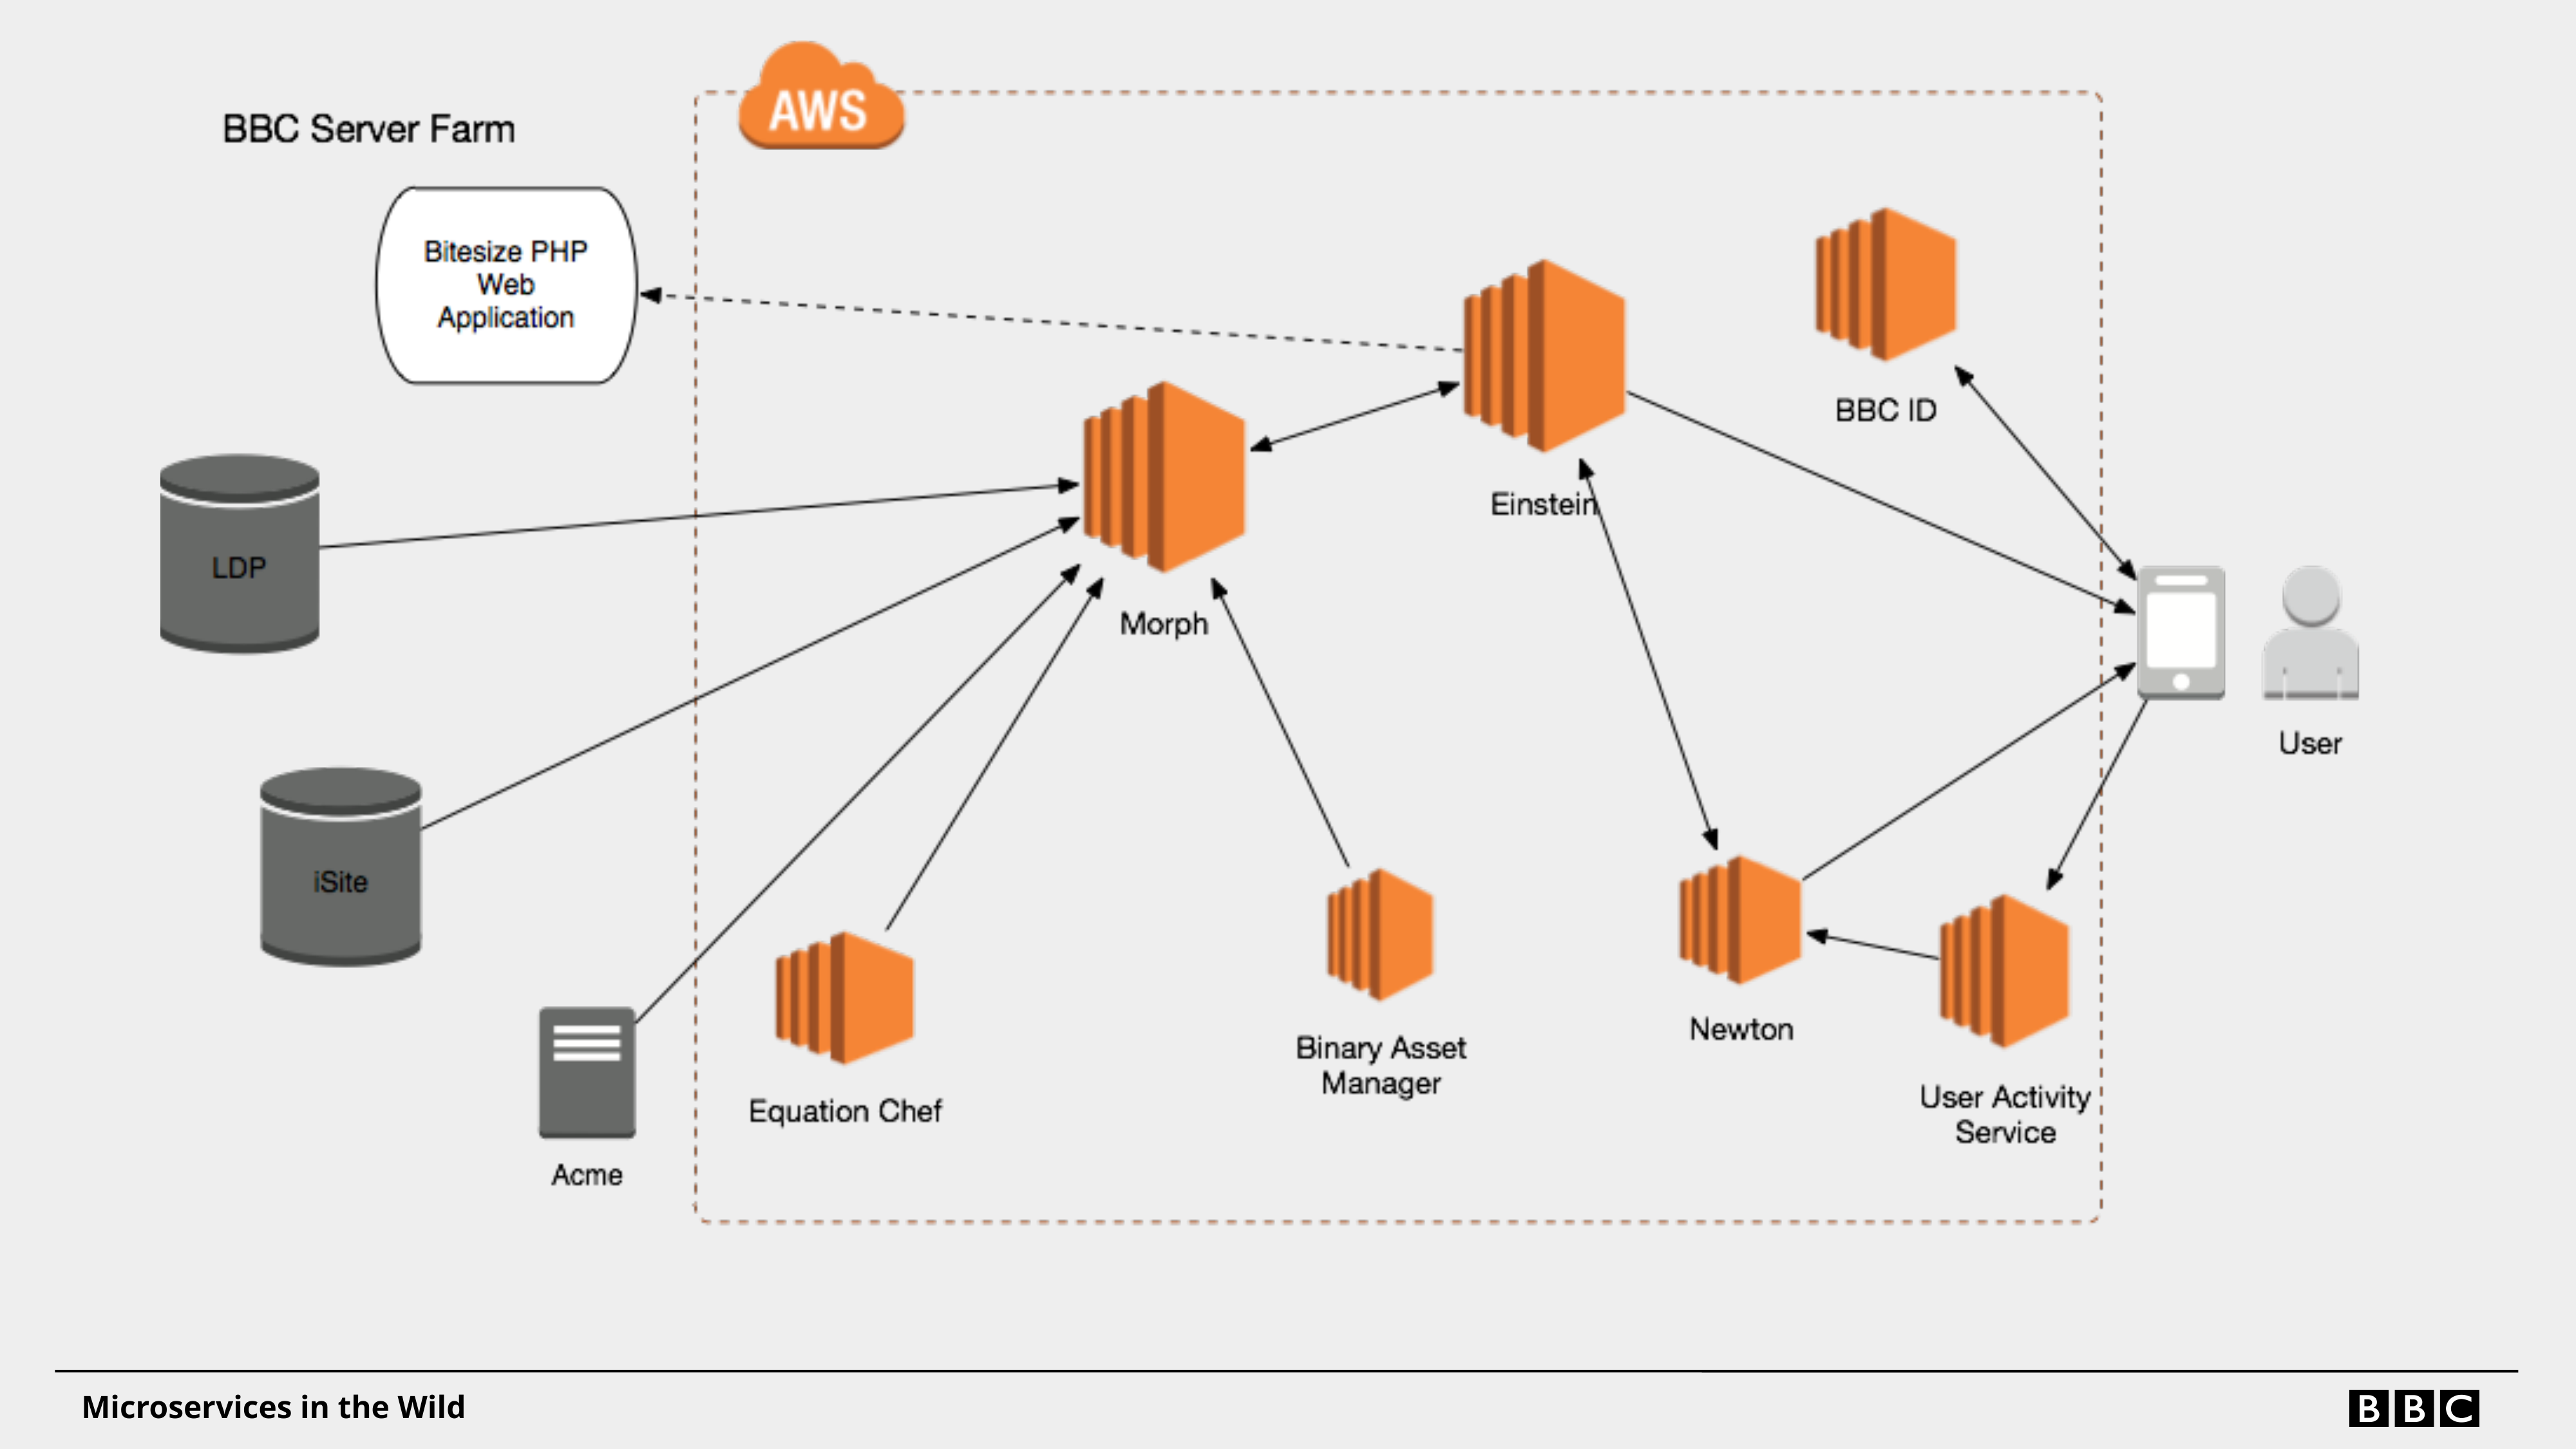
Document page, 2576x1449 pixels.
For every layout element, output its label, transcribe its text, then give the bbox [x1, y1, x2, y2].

picture [2349, 1389, 2479, 1427]
text_box Microservices in the Wild [73, 1379, 1368, 1433]
picture [160, 40, 2362, 1229]
